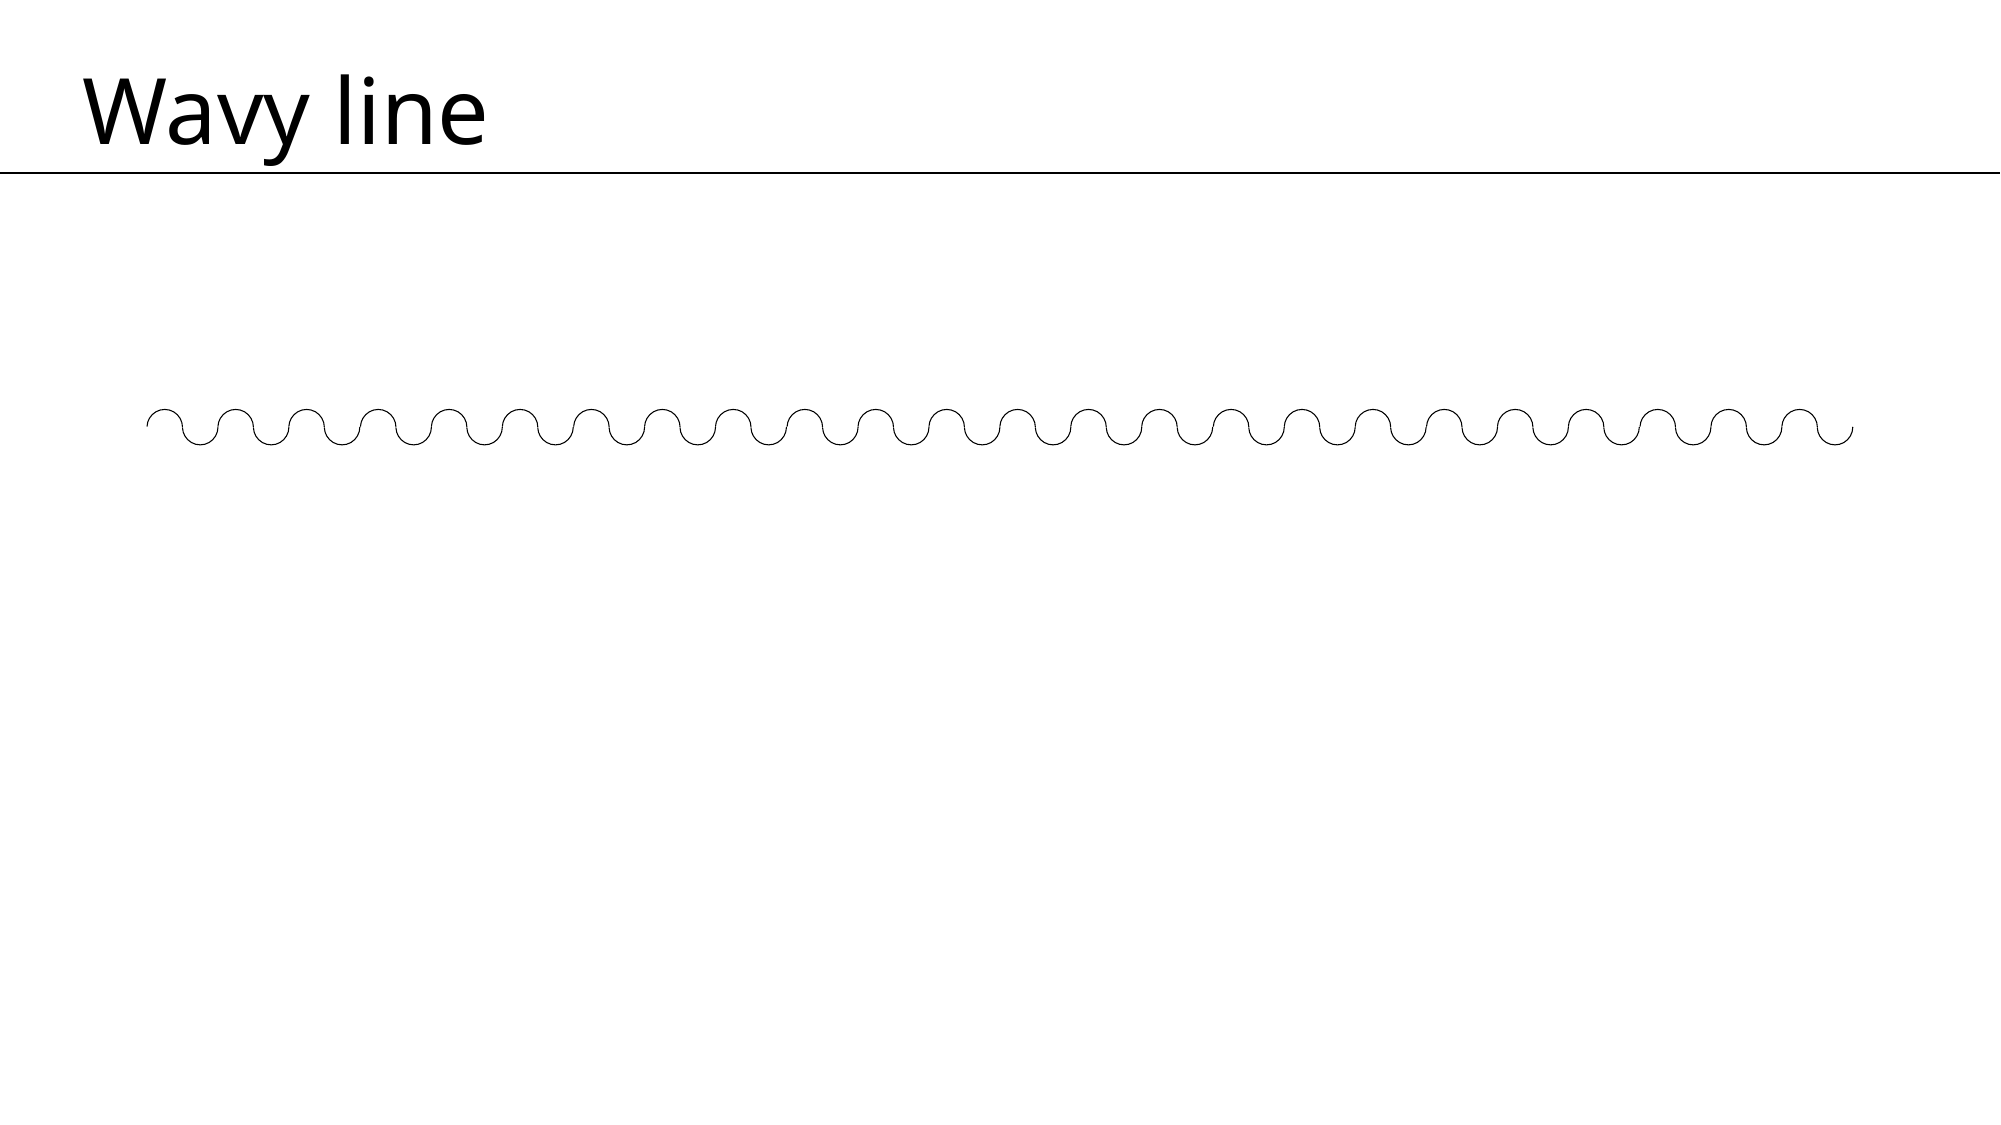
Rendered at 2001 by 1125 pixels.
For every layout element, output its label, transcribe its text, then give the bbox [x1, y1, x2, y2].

title Wavy line [67, 54, 1927, 176]
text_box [147, 409, 1853, 445]
